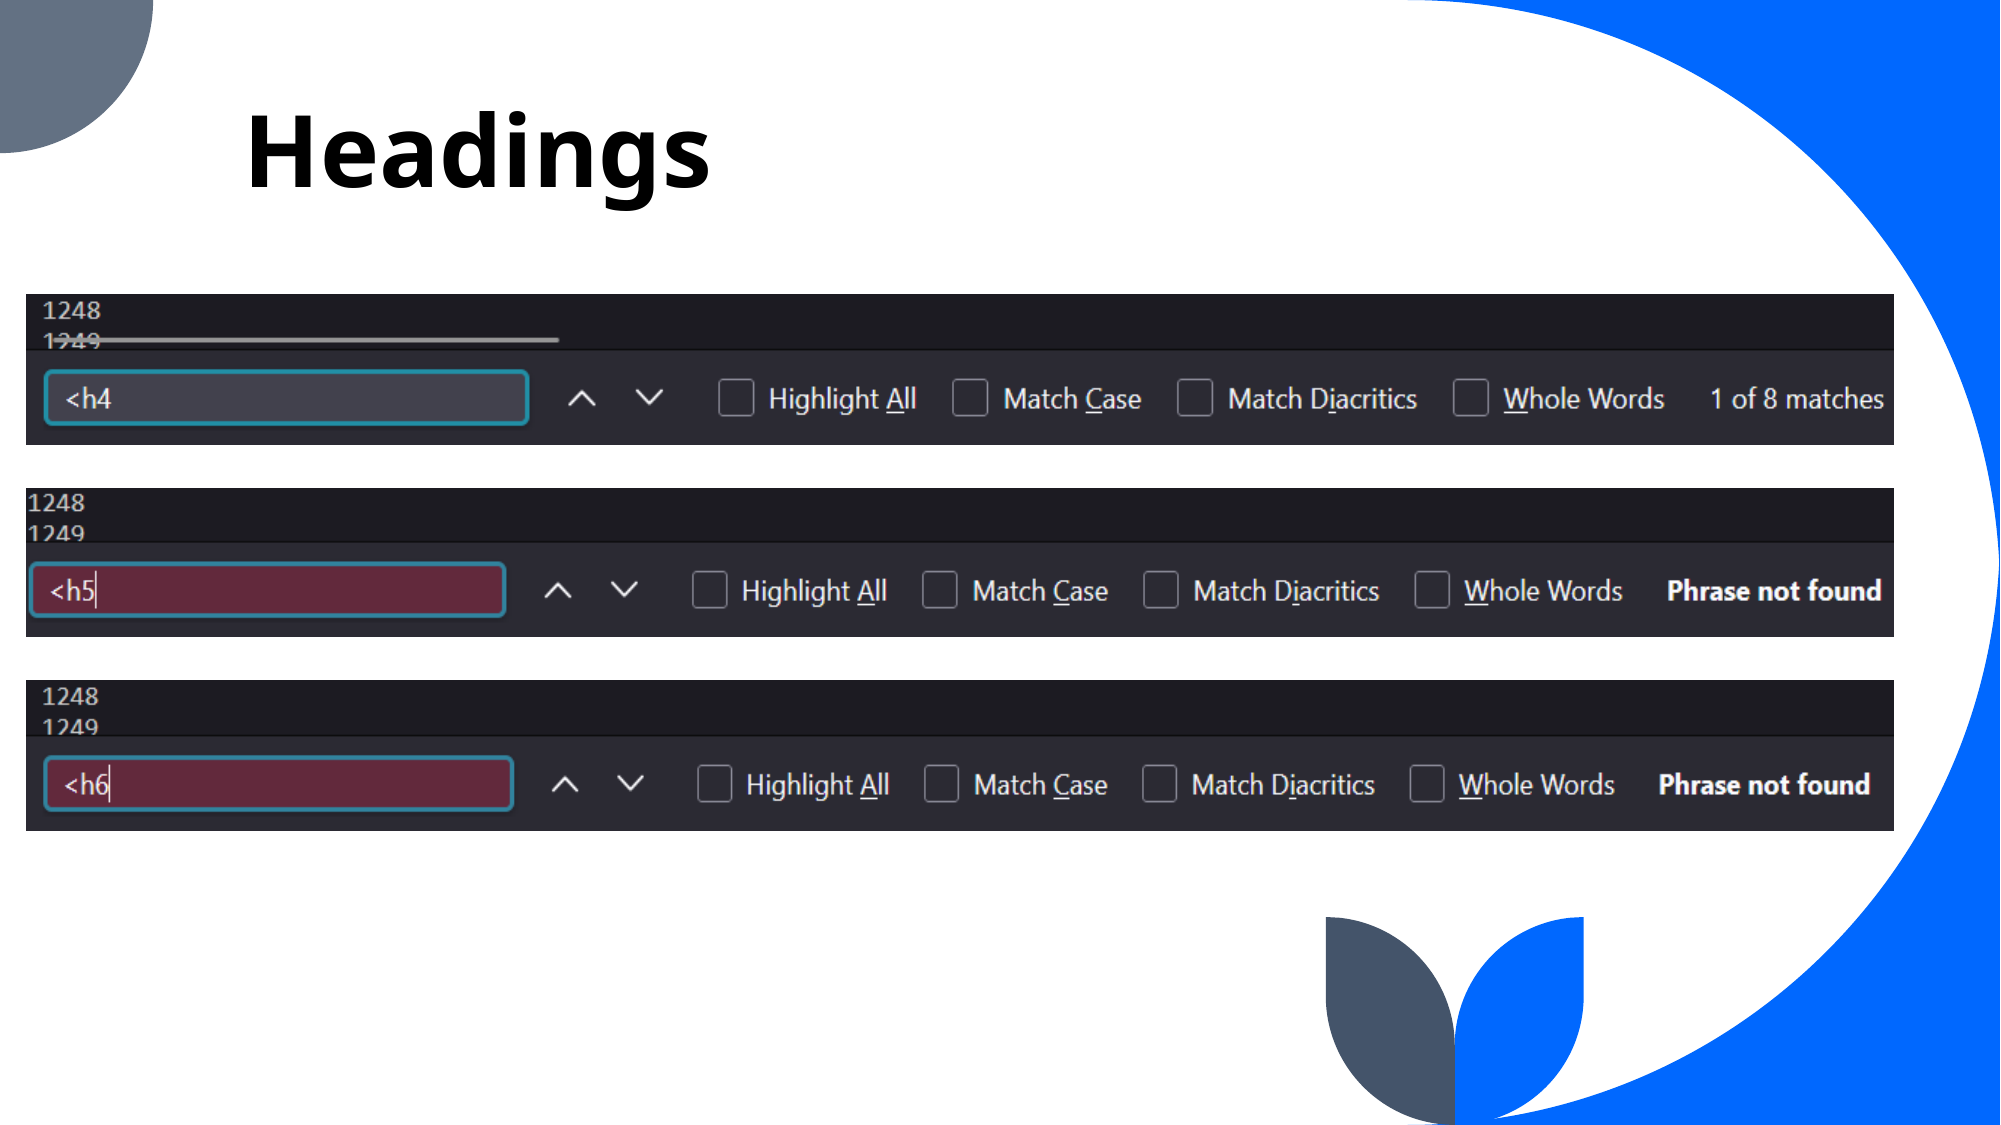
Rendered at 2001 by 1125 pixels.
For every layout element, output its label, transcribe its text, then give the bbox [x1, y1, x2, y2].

picture [26, 488, 1894, 637]
text_box Headings [229, 79, 1230, 215]
picture [26, 680, 1894, 831]
picture [26, 294, 1894, 445]
